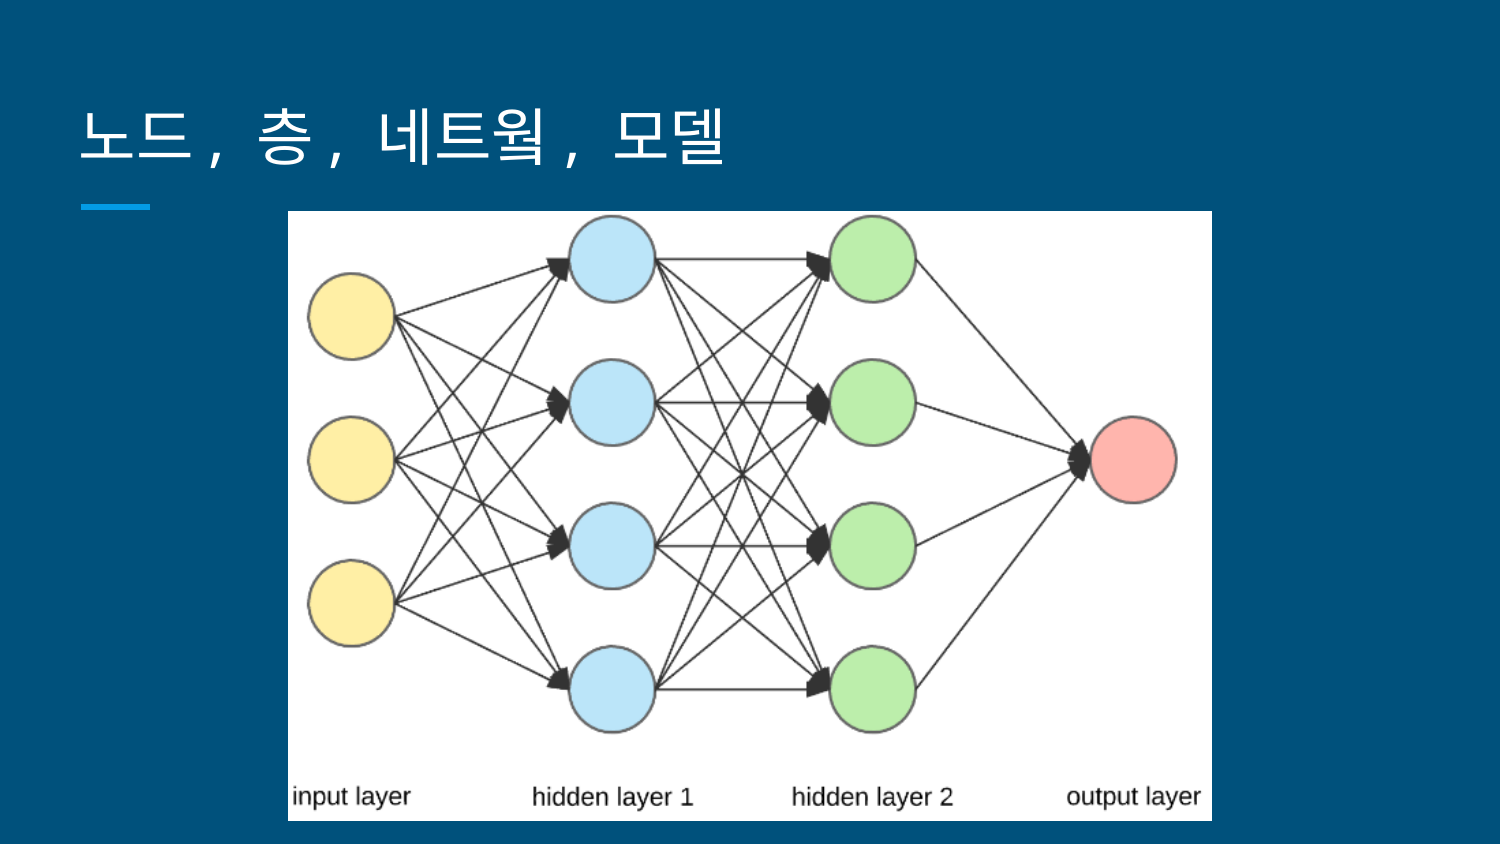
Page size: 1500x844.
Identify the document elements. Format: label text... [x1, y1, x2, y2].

title 노드, 층, 네트웤, 모델 [63, 75, 1437, 188]
picture [289, 212, 1211, 820]
